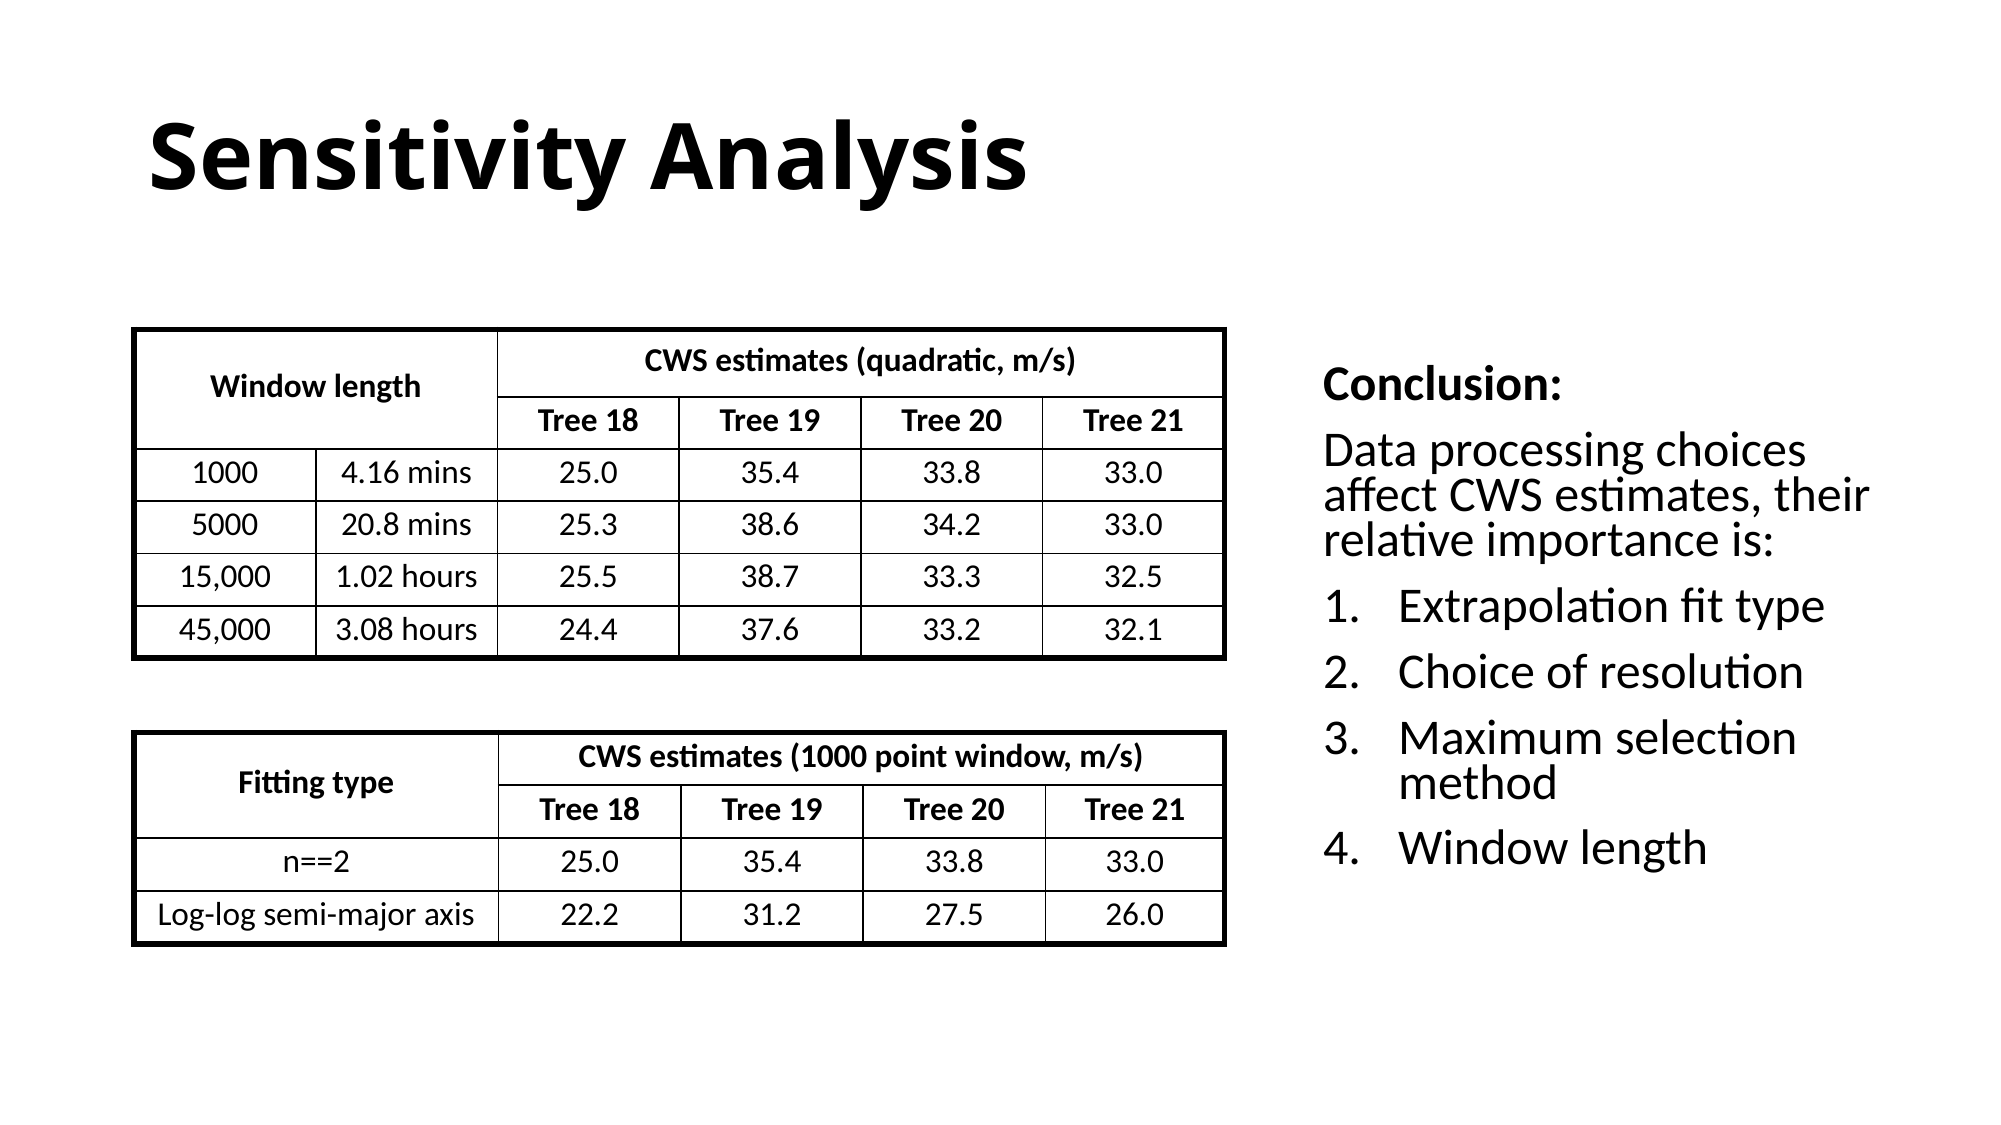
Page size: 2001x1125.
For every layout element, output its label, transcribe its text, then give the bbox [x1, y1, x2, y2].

table_cell 34.2 [862, 502, 1042, 553]
table_cell Tree 21 [1046, 786, 1222, 837]
table_cell 33.3 [862, 554, 1042, 605]
table_cell 26.0 [1046, 892, 1222, 941]
table_header Window length [137, 332, 497, 448]
table_cell 1.02 hours [317, 554, 497, 605]
table_header CWS estimates (quadratic, m/s) [498, 332, 1222, 396]
table_cell 25.0 [498, 450, 678, 500]
table_cell 33.8 [864, 839, 1045, 890]
table_cell Log-log semi-major axis [137, 892, 498, 941]
table_cell 15,000 [137, 554, 315, 605]
table_cell 27.5 [864, 892, 1045, 941]
table_cell 24.4 [498, 607, 678, 655]
table_cell 25.3 [498, 502, 678, 553]
table_cell 32.1 [1043, 607, 1222, 655]
table_cell 35.4 [682, 839, 862, 890]
title Sensitivity Analysis [133, 50, 1859, 269]
table_cell 20.8 mins [317, 502, 497, 553]
table_cell Tree 20 [864, 786, 1045, 837]
table_cell n==2 [137, 839, 498, 890]
table_cell Tree 20 [862, 398, 1042, 448]
list Conclusion: Data processing choices affect CWS estimates, their relative importance is: Extrapolation fit type Choice of resolution Maximum selection method Window length [1308, 357, 1928, 941]
table_cell 22.2 [499, 892, 680, 941]
table_cell 33.0 [1043, 450, 1222, 500]
table_cell 31.2 [682, 892, 862, 941]
table_cell 32.5 [1043, 554, 1222, 605]
table_cell 37.6 [680, 607, 860, 655]
table_cell 1000 [137, 450, 315, 500]
table_cell 33.0 [1046, 839, 1222, 890]
table_cell 33.2 [862, 607, 1042, 655]
table_header Fitting type [137, 735, 498, 837]
table_cell 5000 [137, 502, 315, 553]
table_cell 38.7 [680, 554, 860, 605]
table_cell 3.08 hours [317, 607, 497, 655]
table_cell 25.0 [499, 839, 680, 890]
table_cell 35.4 [680, 450, 860, 500]
table_cell Tree 18 [499, 786, 680, 837]
table_cell Tree 19 [680, 398, 860, 448]
table_cell Tree 21 [1043, 398, 1222, 448]
table_cell 4.16 mins [317, 450, 497, 500]
table_cell 38.6 [680, 502, 860, 553]
table_cell Tree 19 [682, 786, 862, 837]
table_cell Tree 18 [498, 398, 678, 448]
table_cell 33.8 [862, 450, 1042, 500]
table_cell 25.5 [498, 554, 678, 605]
table_header CWS estimates (1000 point window, m/s) [499, 735, 1222, 784]
table_cell 33.0 [1043, 502, 1222, 553]
table_cell 45,000 [137, 607, 315, 655]
